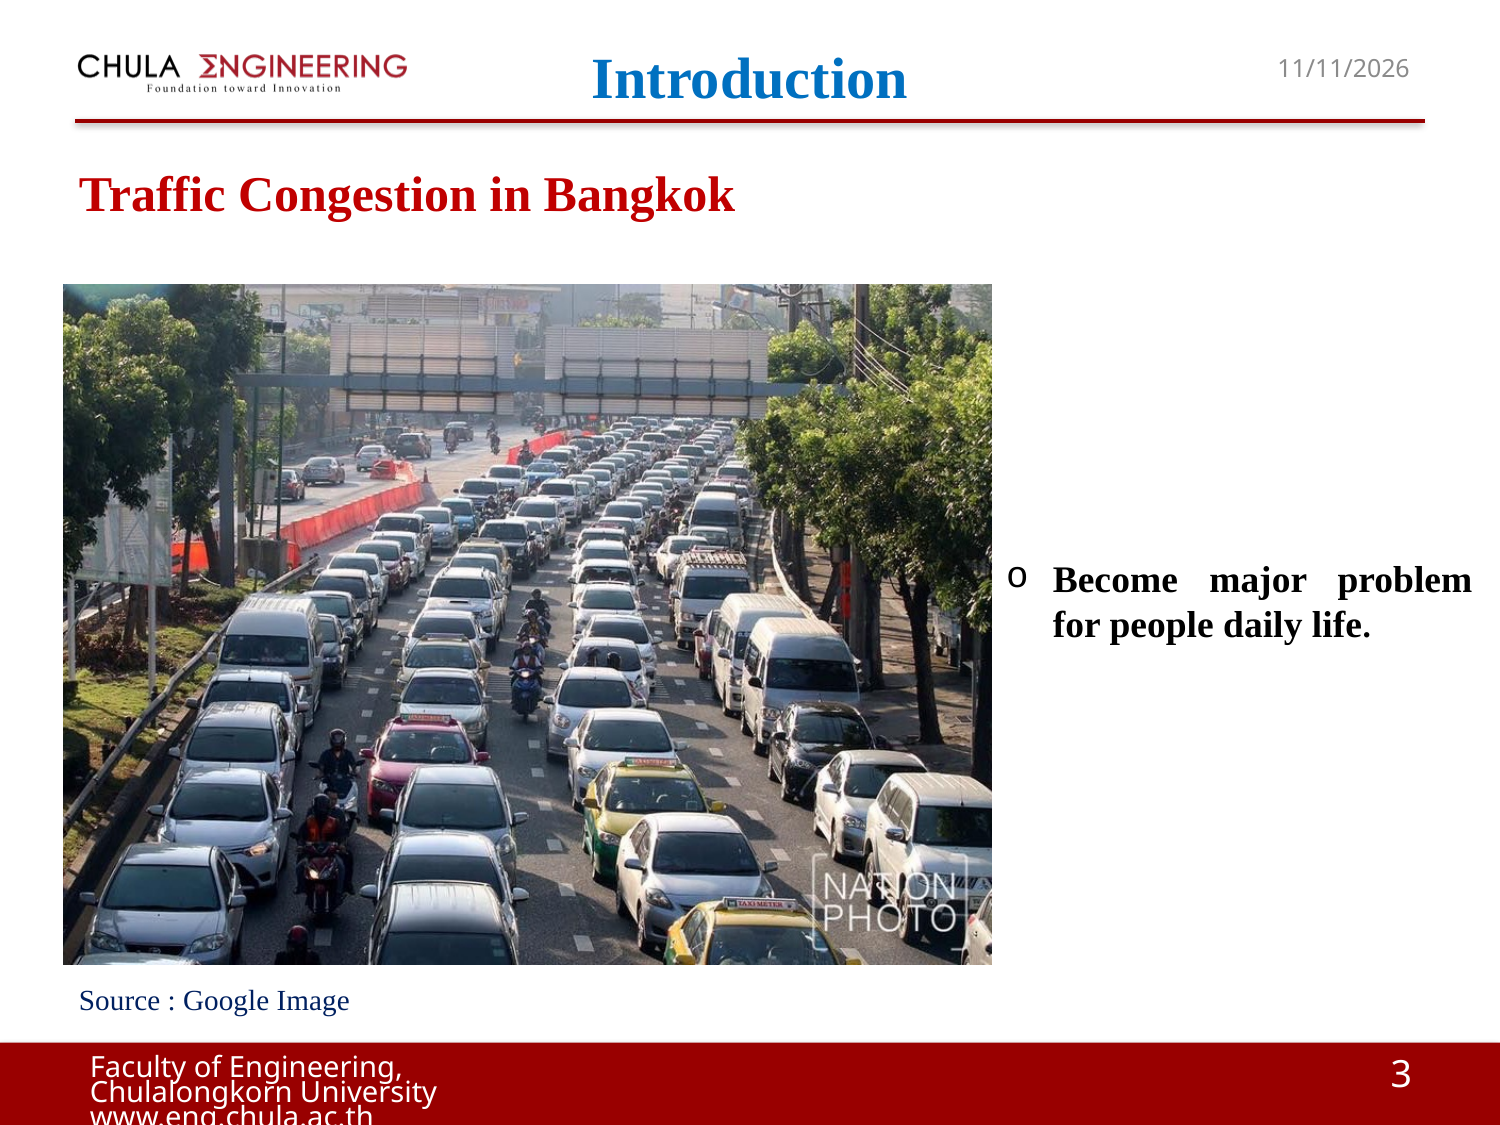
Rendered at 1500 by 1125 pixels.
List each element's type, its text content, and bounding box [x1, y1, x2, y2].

text_box Become major problem for people daily life. [996, 547, 1488, 653]
text_box Source : Google Image [63, 973, 378, 1024]
slide_number 3 [1301, 1042, 1427, 1103]
picture [63, 283, 992, 965]
title Introduction [0, 25, 1500, 118]
text_box Traffic Congestion in Bangkok [63, 142, 769, 229]
